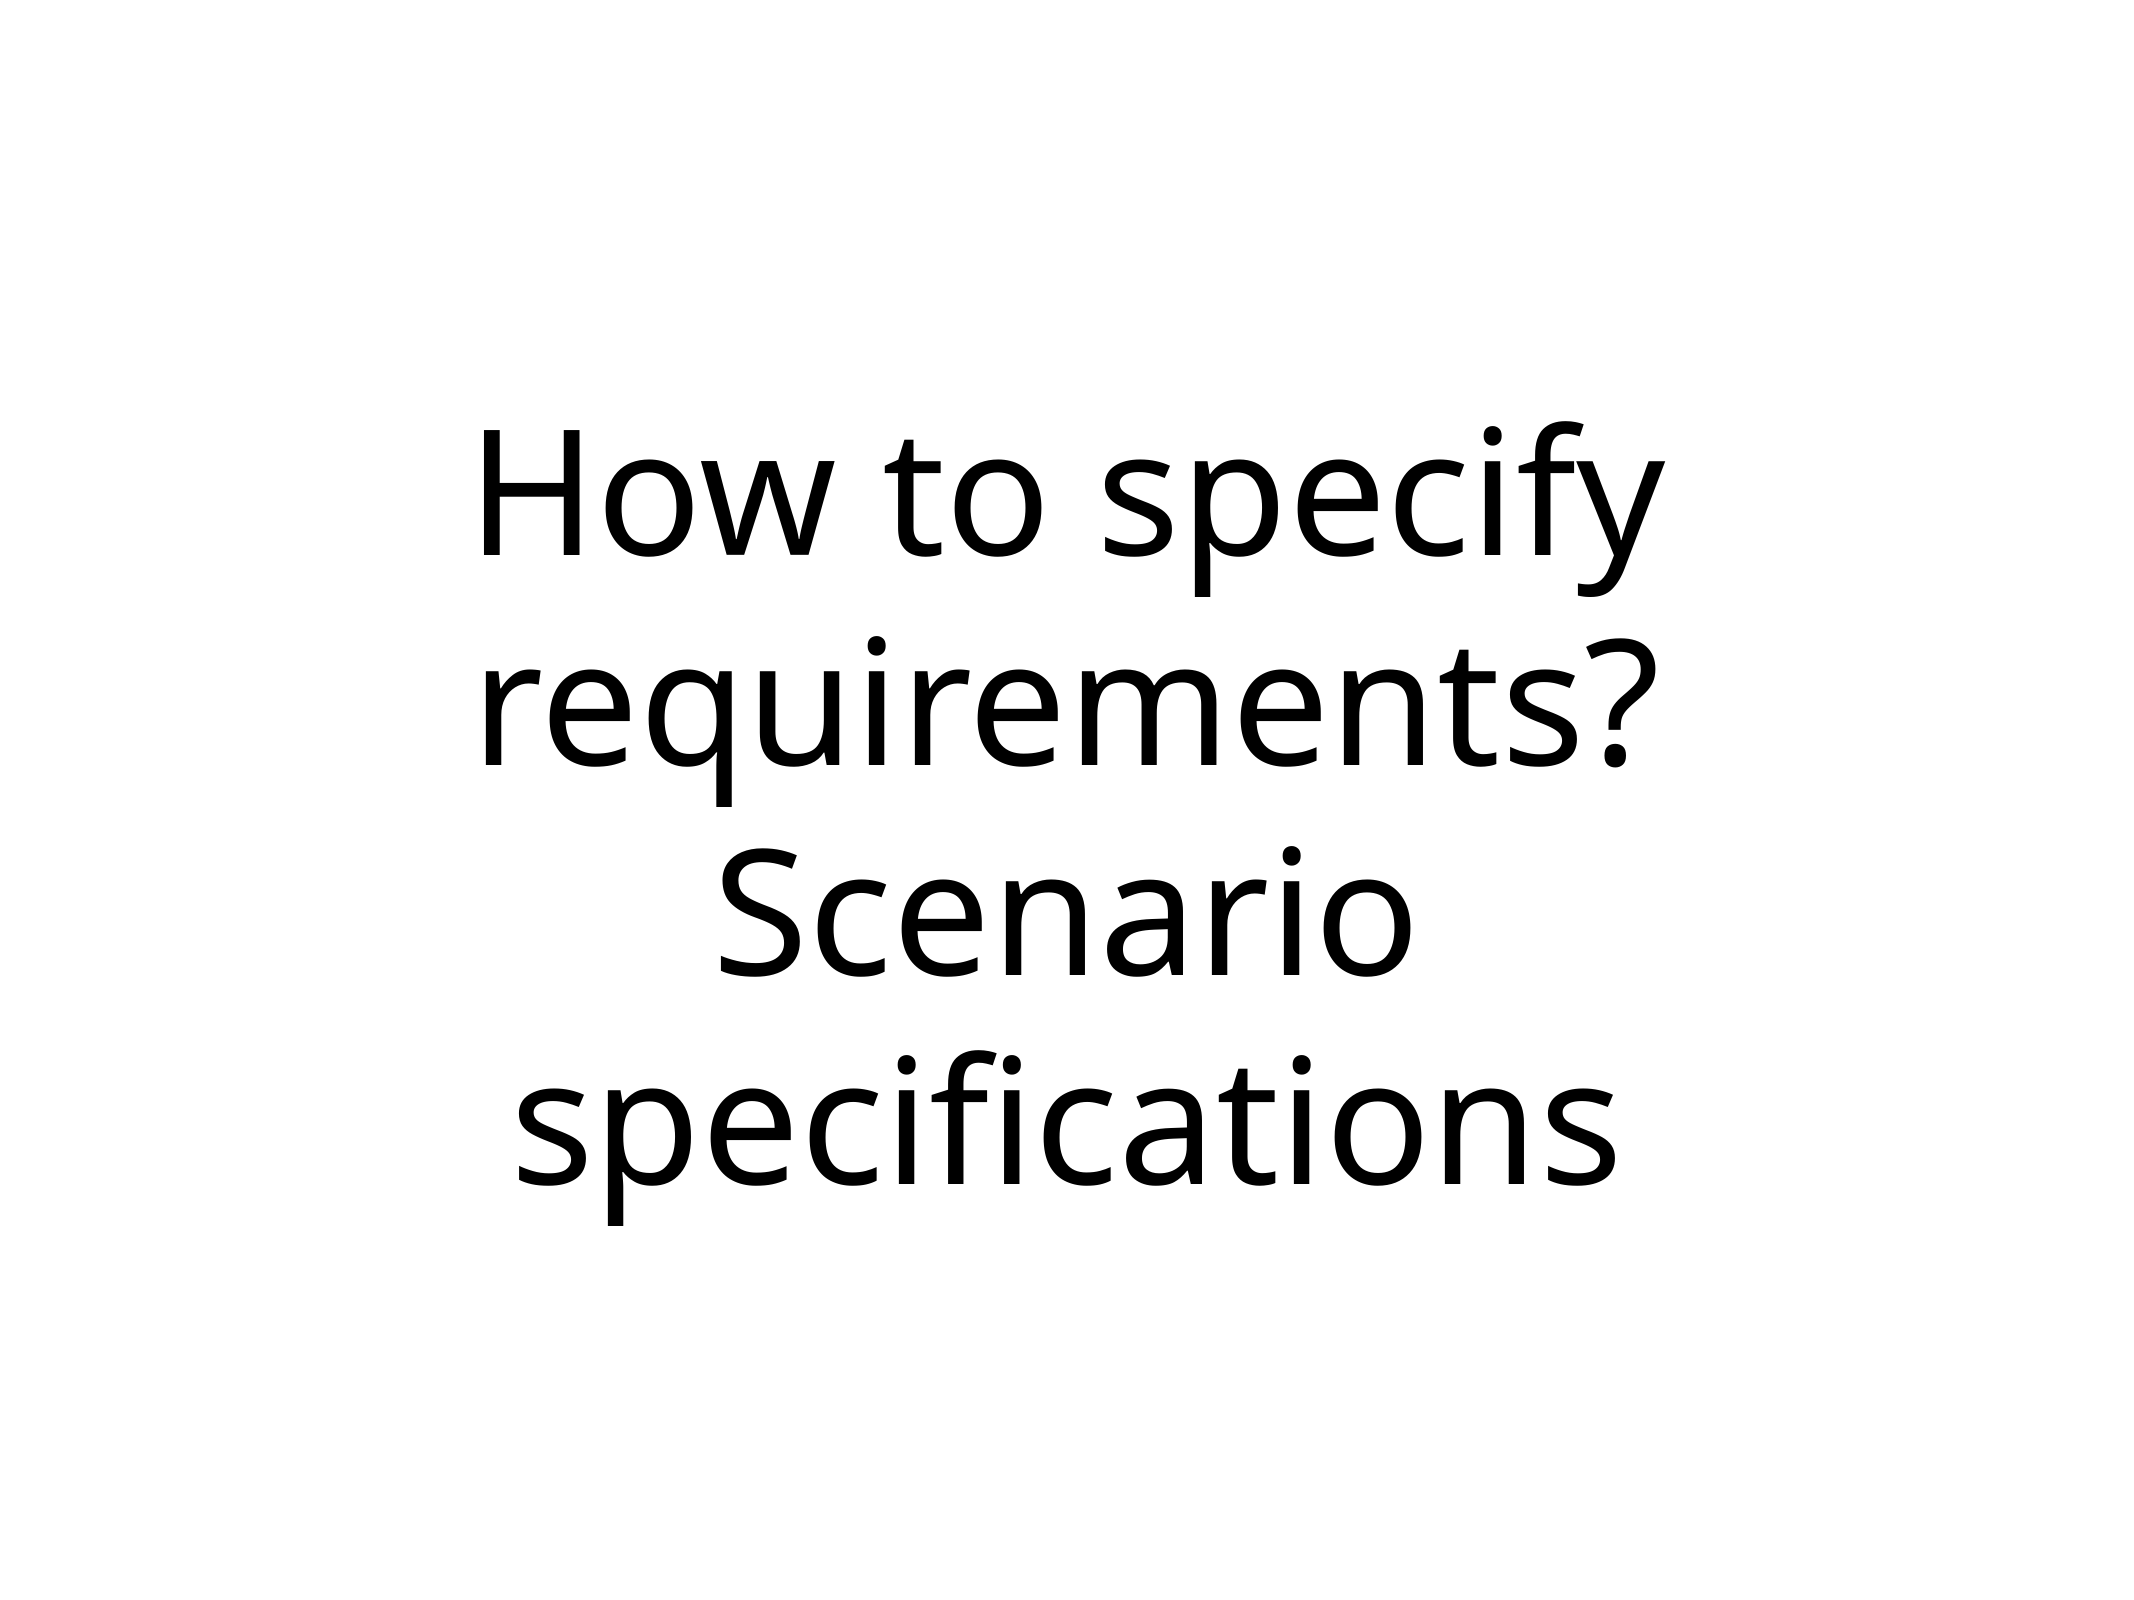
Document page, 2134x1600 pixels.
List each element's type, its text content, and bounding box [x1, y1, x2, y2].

title How to specify requirements? Scenario specifications [207, 342, 1926, 1258]
